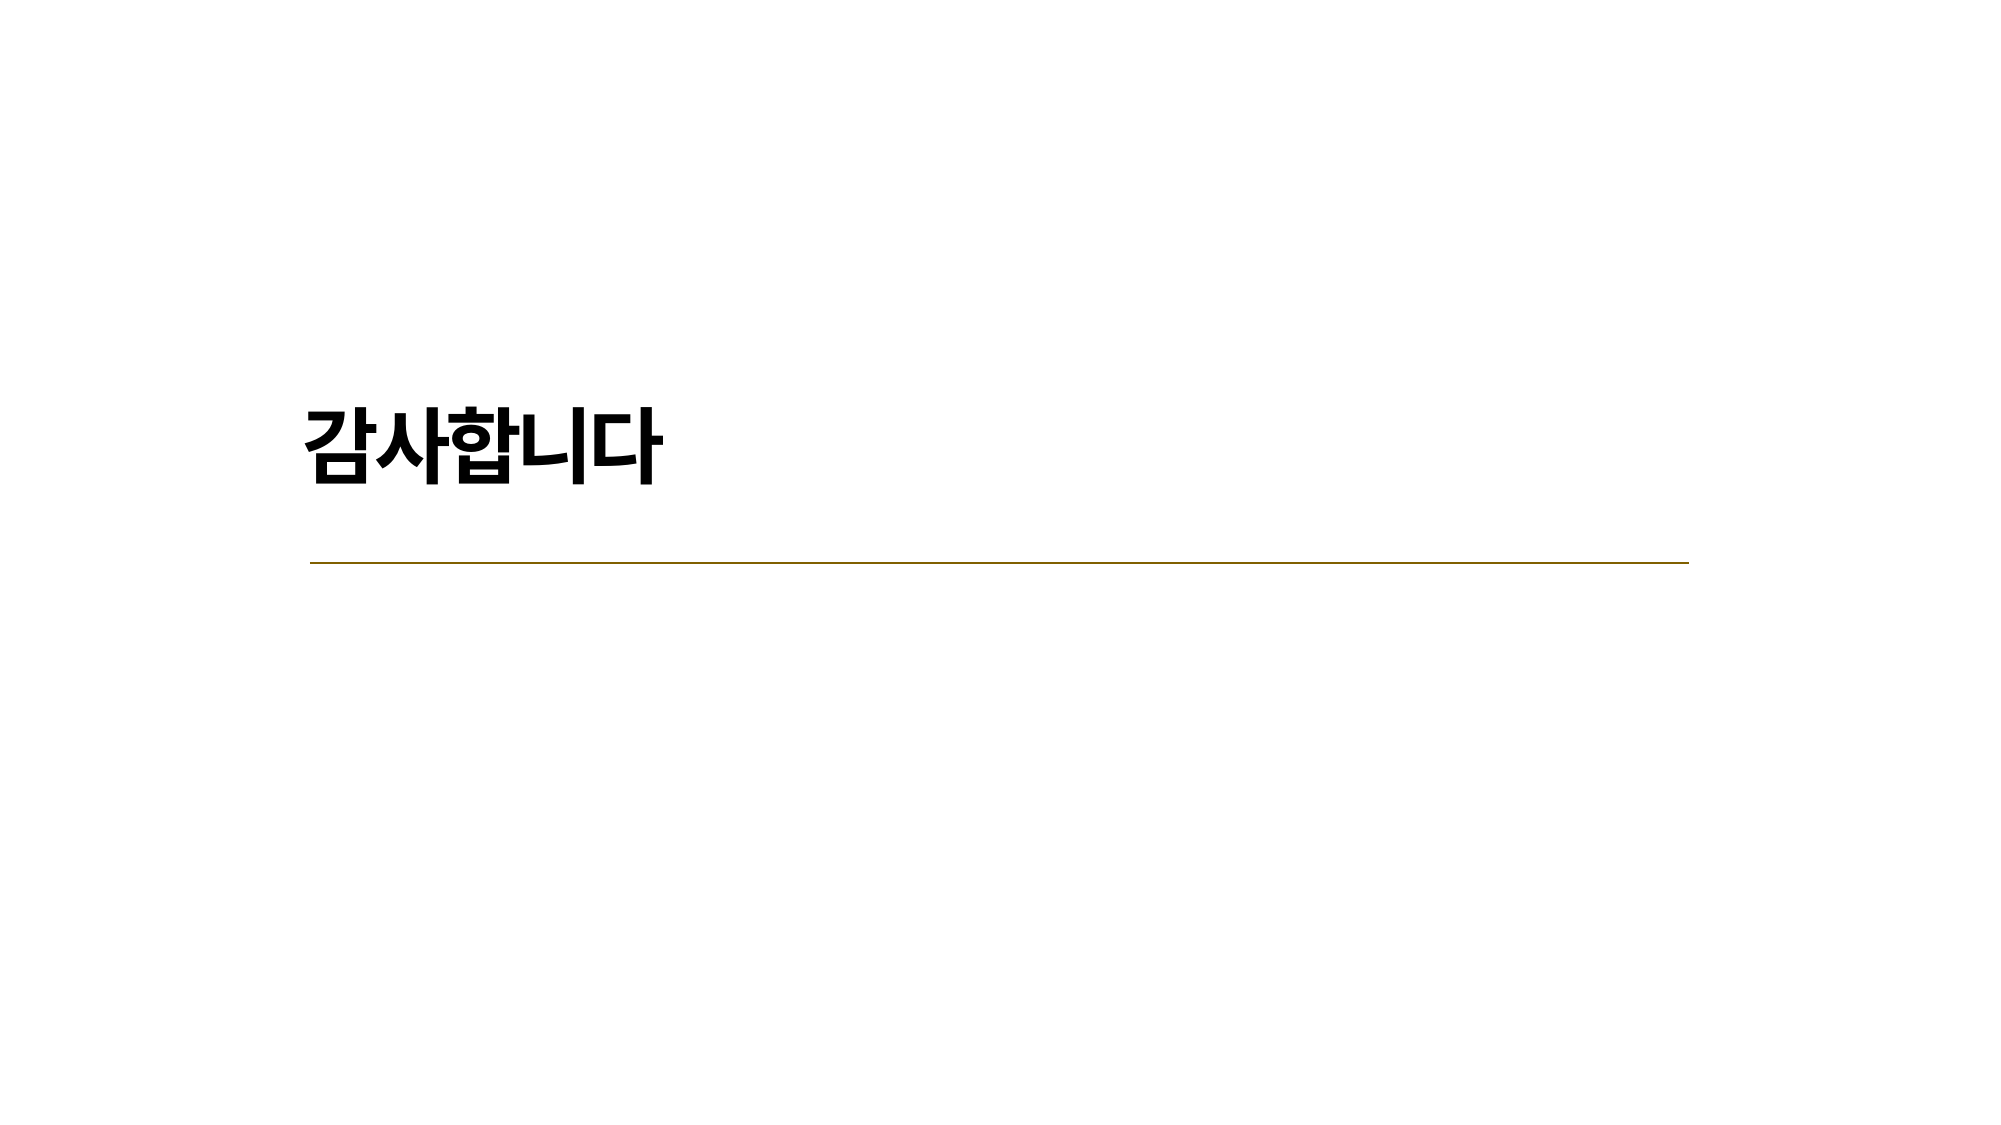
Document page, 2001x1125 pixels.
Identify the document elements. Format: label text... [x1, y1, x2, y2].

title 감사합니다 [287, 397, 858, 569]
